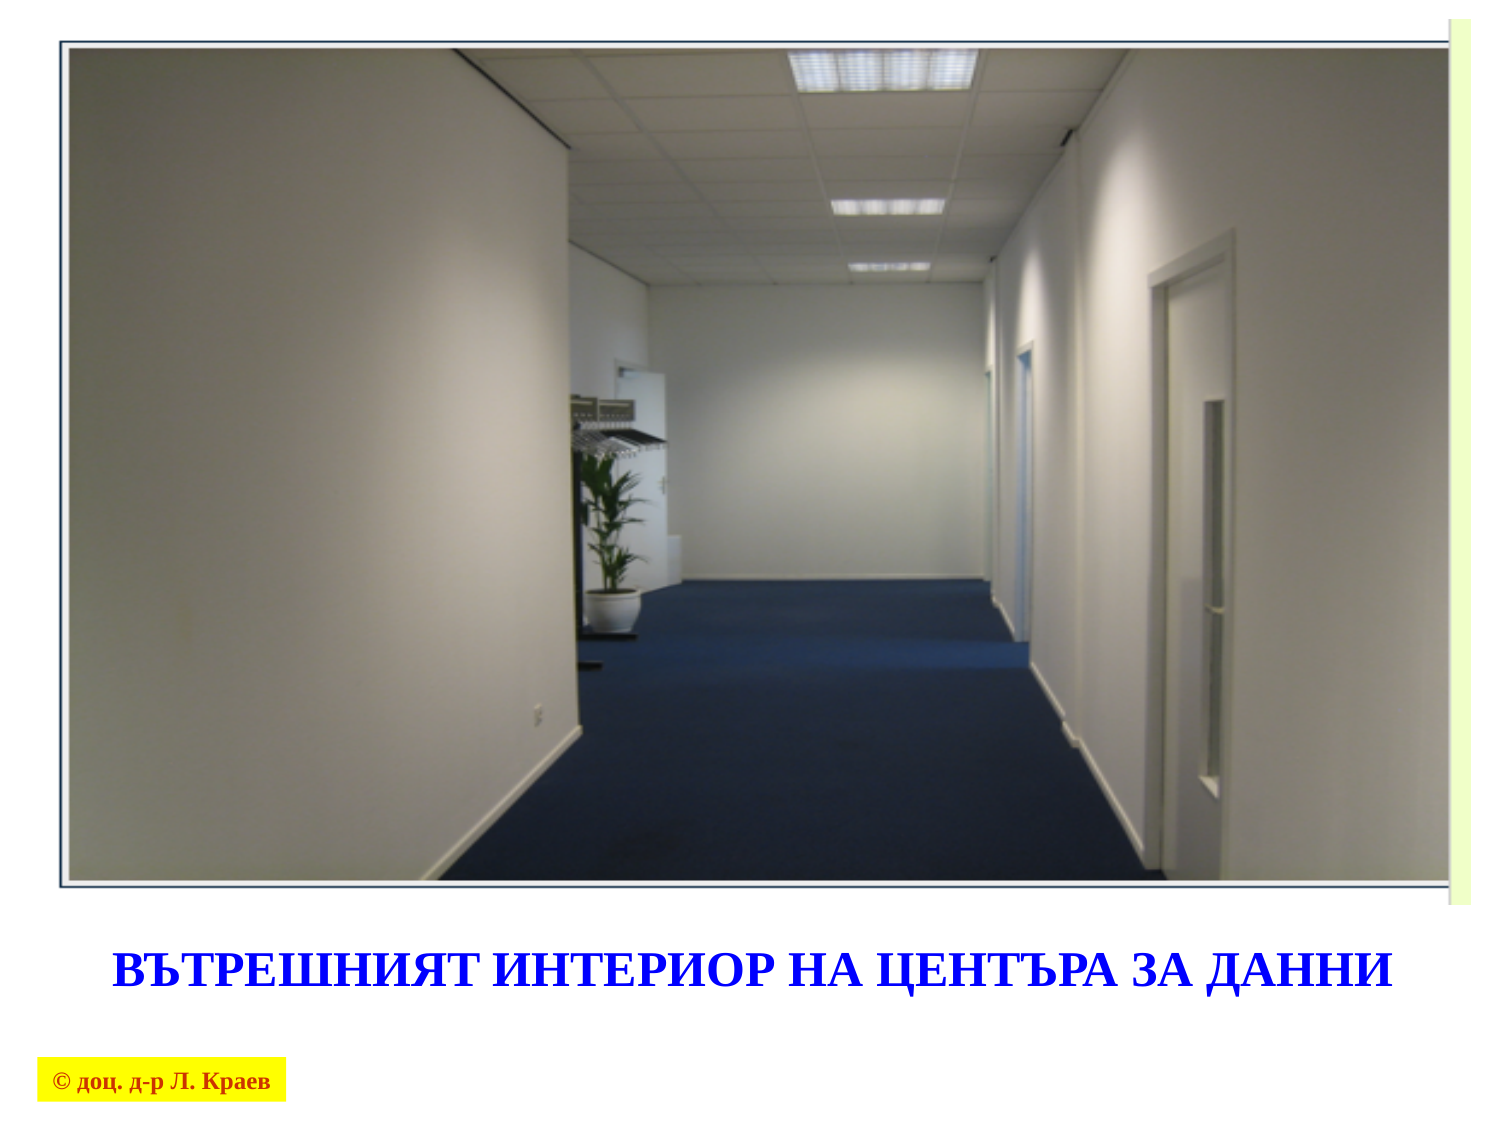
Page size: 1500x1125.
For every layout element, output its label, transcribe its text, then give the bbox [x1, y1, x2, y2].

text_box © доц. д-р Л. Краев [37, 1057, 287, 1102]
picture [36, 18, 1471, 906]
text_box ВЪТРЕШНИЯТ ИНТЕРИОР НА ЦЕНТЪРА ЗА ДАННИ [56, 928, 1451, 1004]
